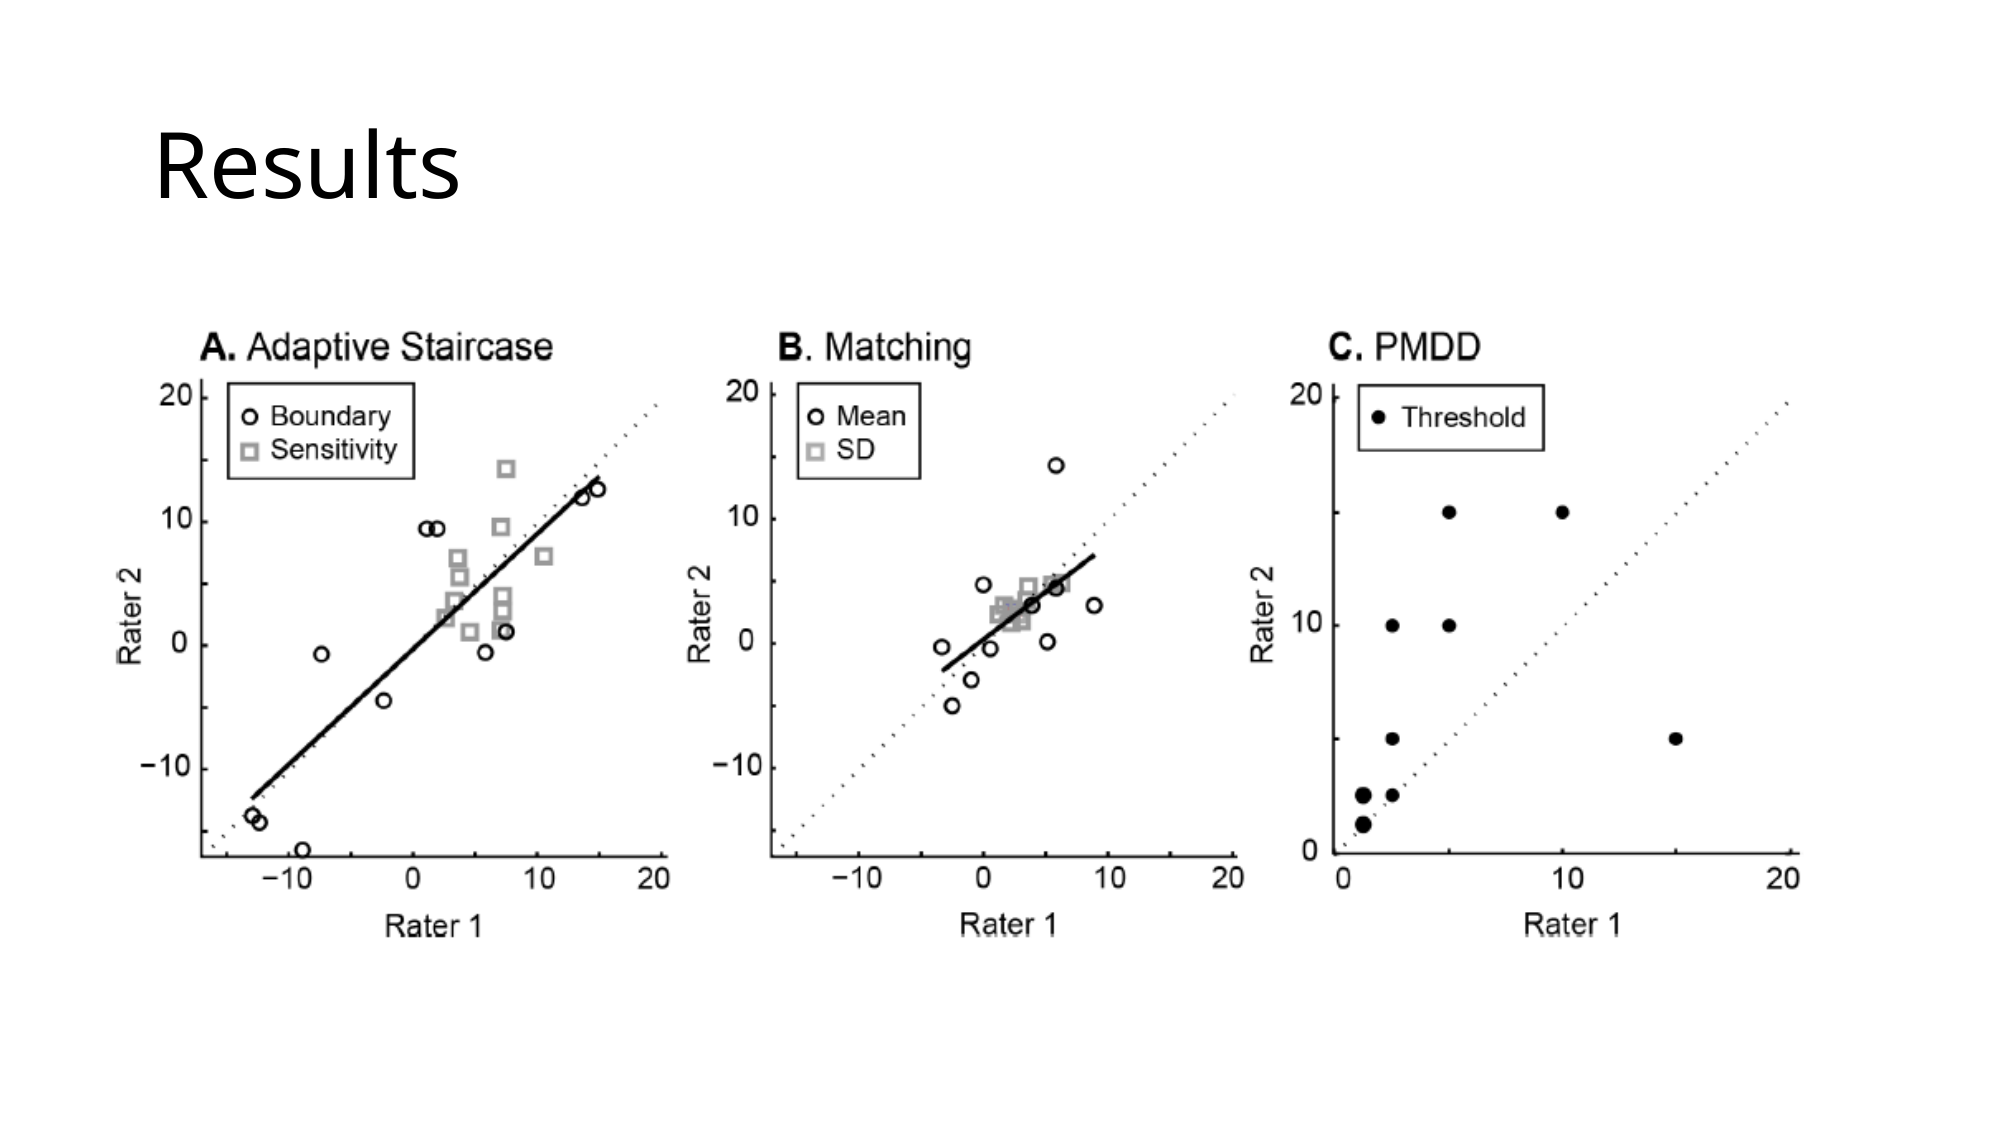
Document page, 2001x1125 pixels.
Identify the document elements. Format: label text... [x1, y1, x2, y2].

picture [80, 310, 1863, 949]
title Results [137, 59, 1863, 278]
